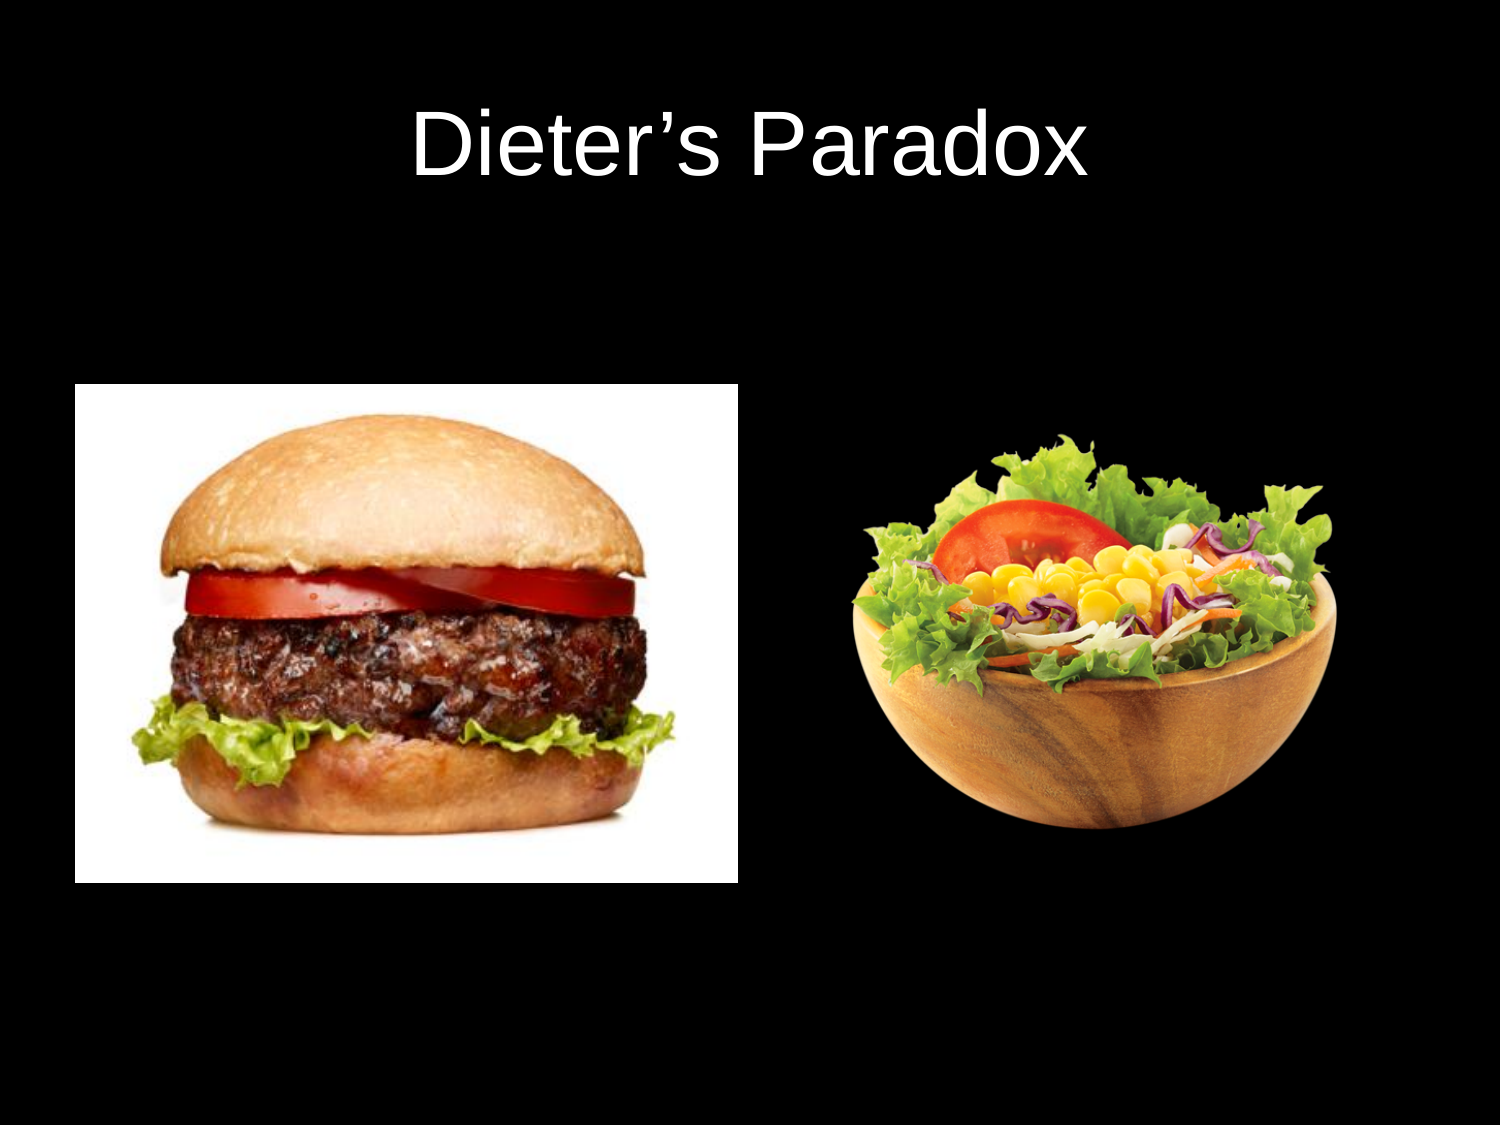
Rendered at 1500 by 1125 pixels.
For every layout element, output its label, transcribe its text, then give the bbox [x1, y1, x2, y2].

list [762, 235, 1426, 979]
title Dieter’s Paradox [74, 44, 1426, 233]
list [74, 262, 738, 1006]
